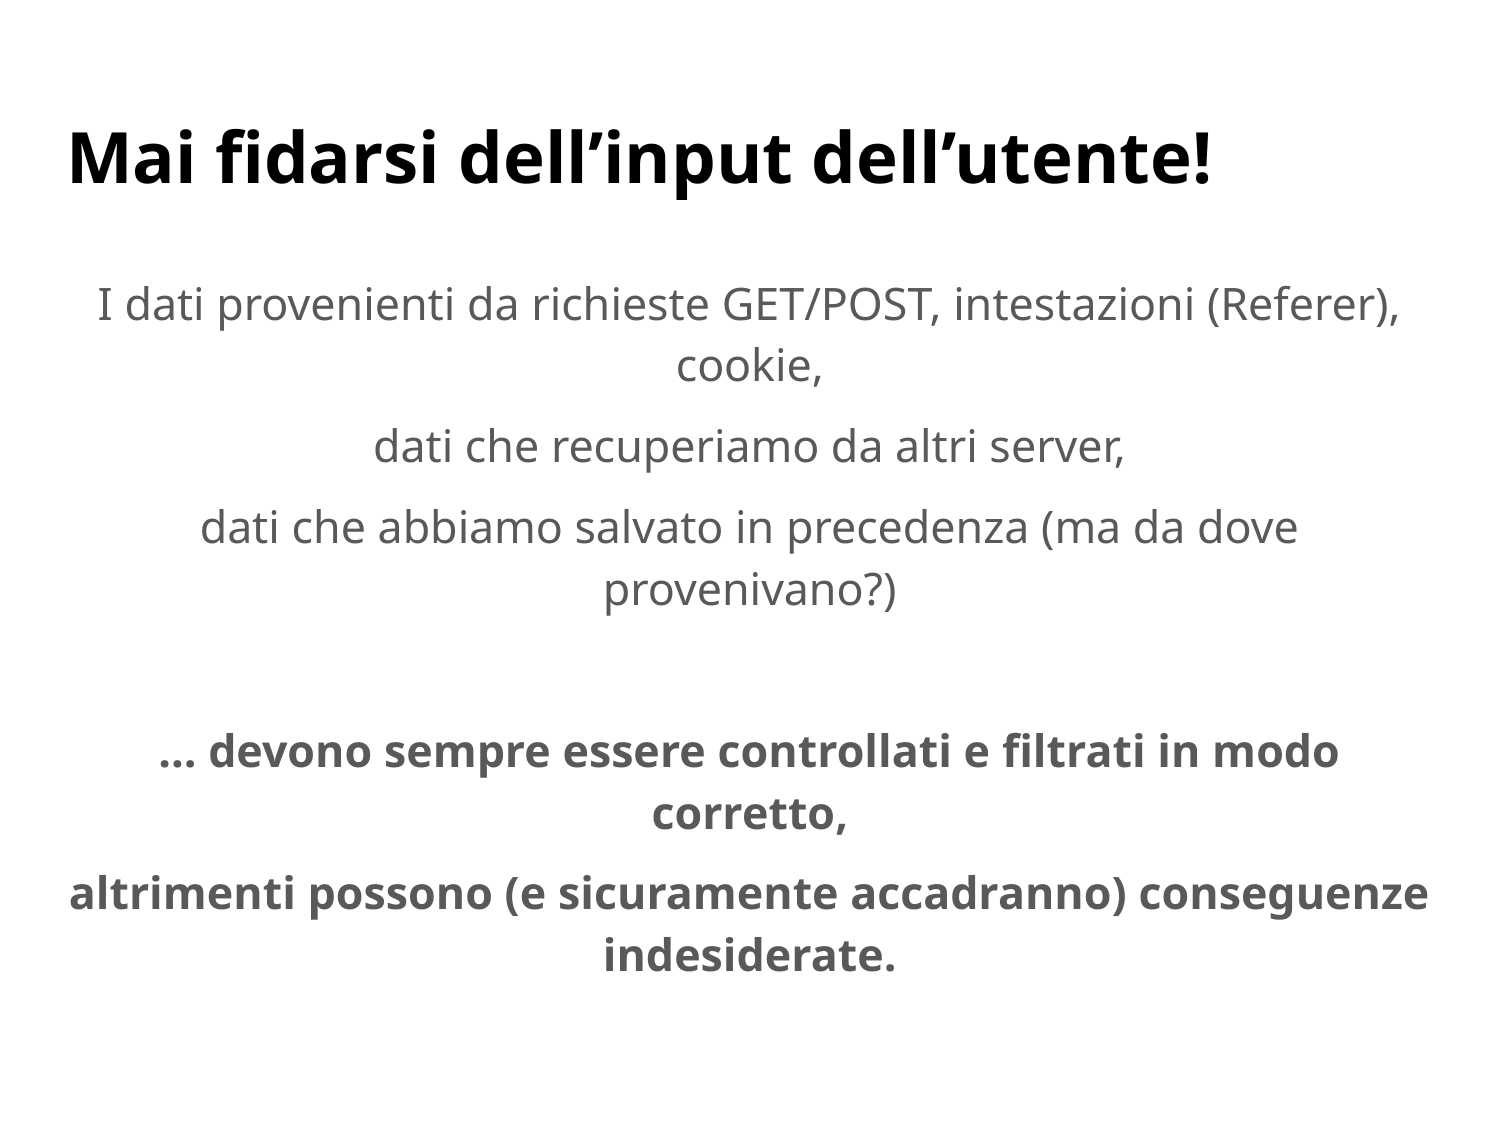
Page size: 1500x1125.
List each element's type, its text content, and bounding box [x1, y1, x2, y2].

list I dati provenienti da richieste GET/POST, intestazioni (Referer), cookie, dati che recuperiamo da altri server, dati che abbiamo salvato in precedenza (ma da dove provenivano?) … devono sempre essere controllati e filtrati in modo corretto, altrimenti possono (e sicuramente accadranno) conseguenze indesiderate. [51, 252, 1449, 1000]
title Mai fidarsi dell’input dell’utente! [51, 97, 1449, 223]
